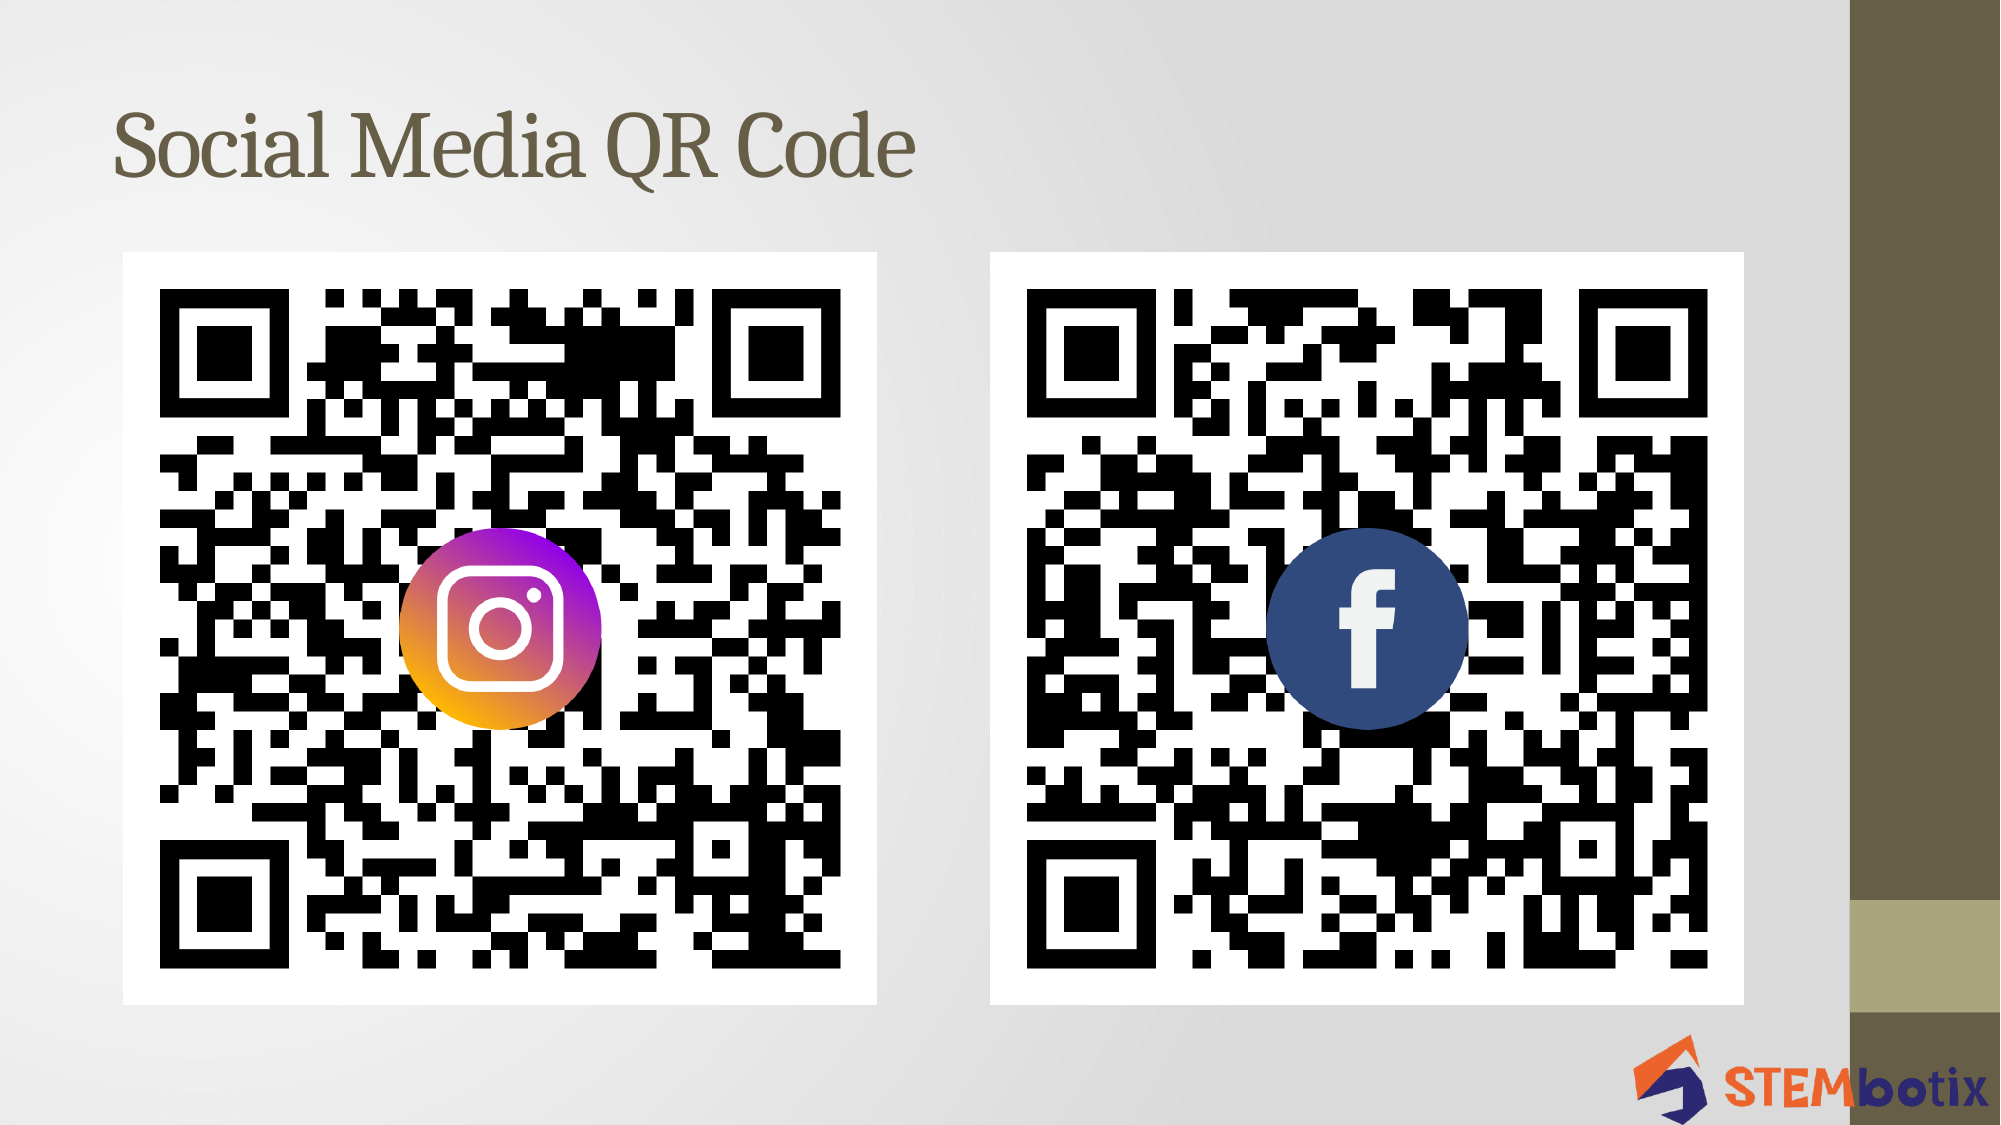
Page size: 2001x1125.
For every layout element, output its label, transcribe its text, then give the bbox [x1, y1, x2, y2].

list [123, 251, 877, 1006]
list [989, 251, 1744, 1006]
title Social Media QR Code [99, 45, 1767, 233]
picture [1633, 1034, 1990, 1125]
